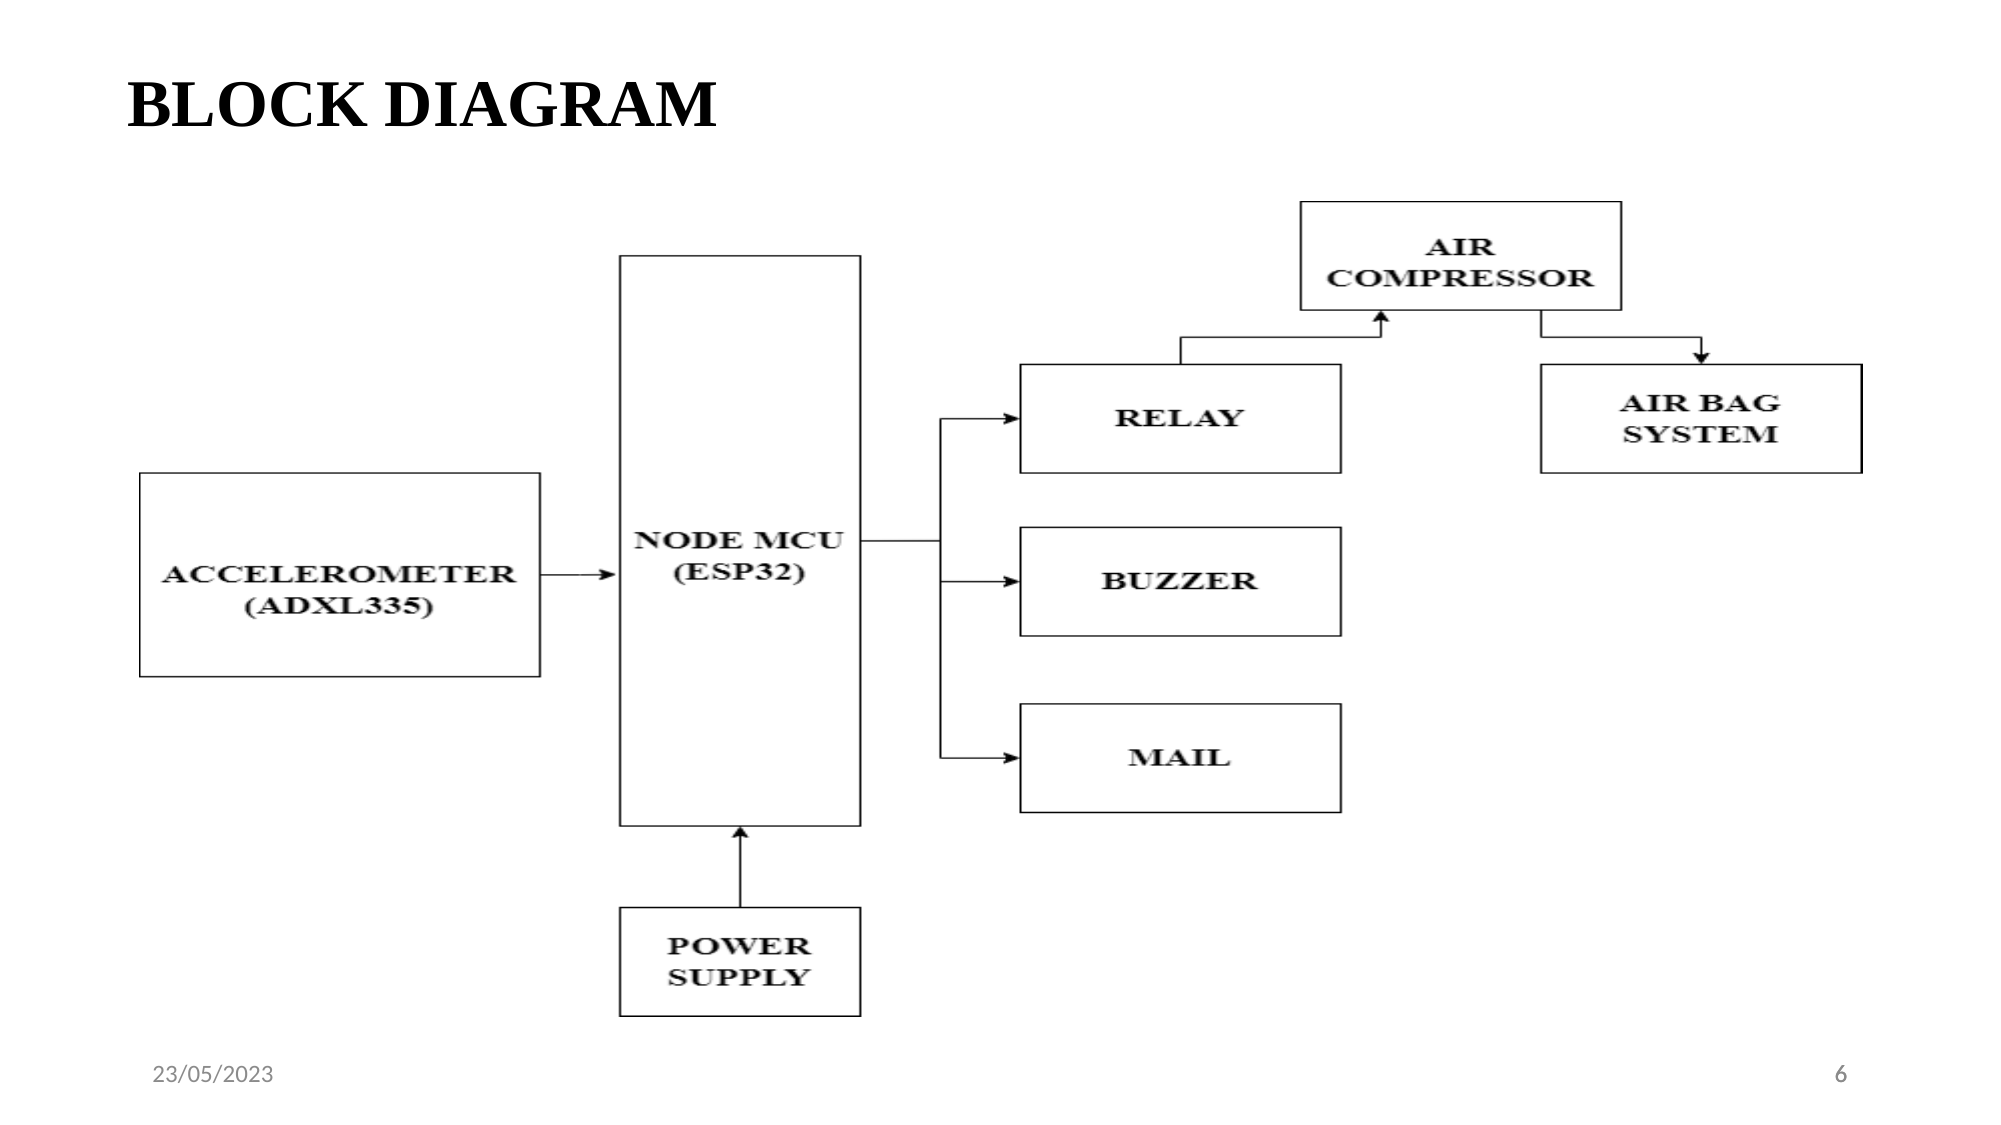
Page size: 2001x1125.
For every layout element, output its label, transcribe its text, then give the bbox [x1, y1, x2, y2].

text_box 6 [1412, 1042, 1863, 1103]
picture [138, 201, 1863, 1018]
text_box [137, 1042, 588, 1103]
text_box BLOCK DIAGRAM [112, 52, 1113, 148]
